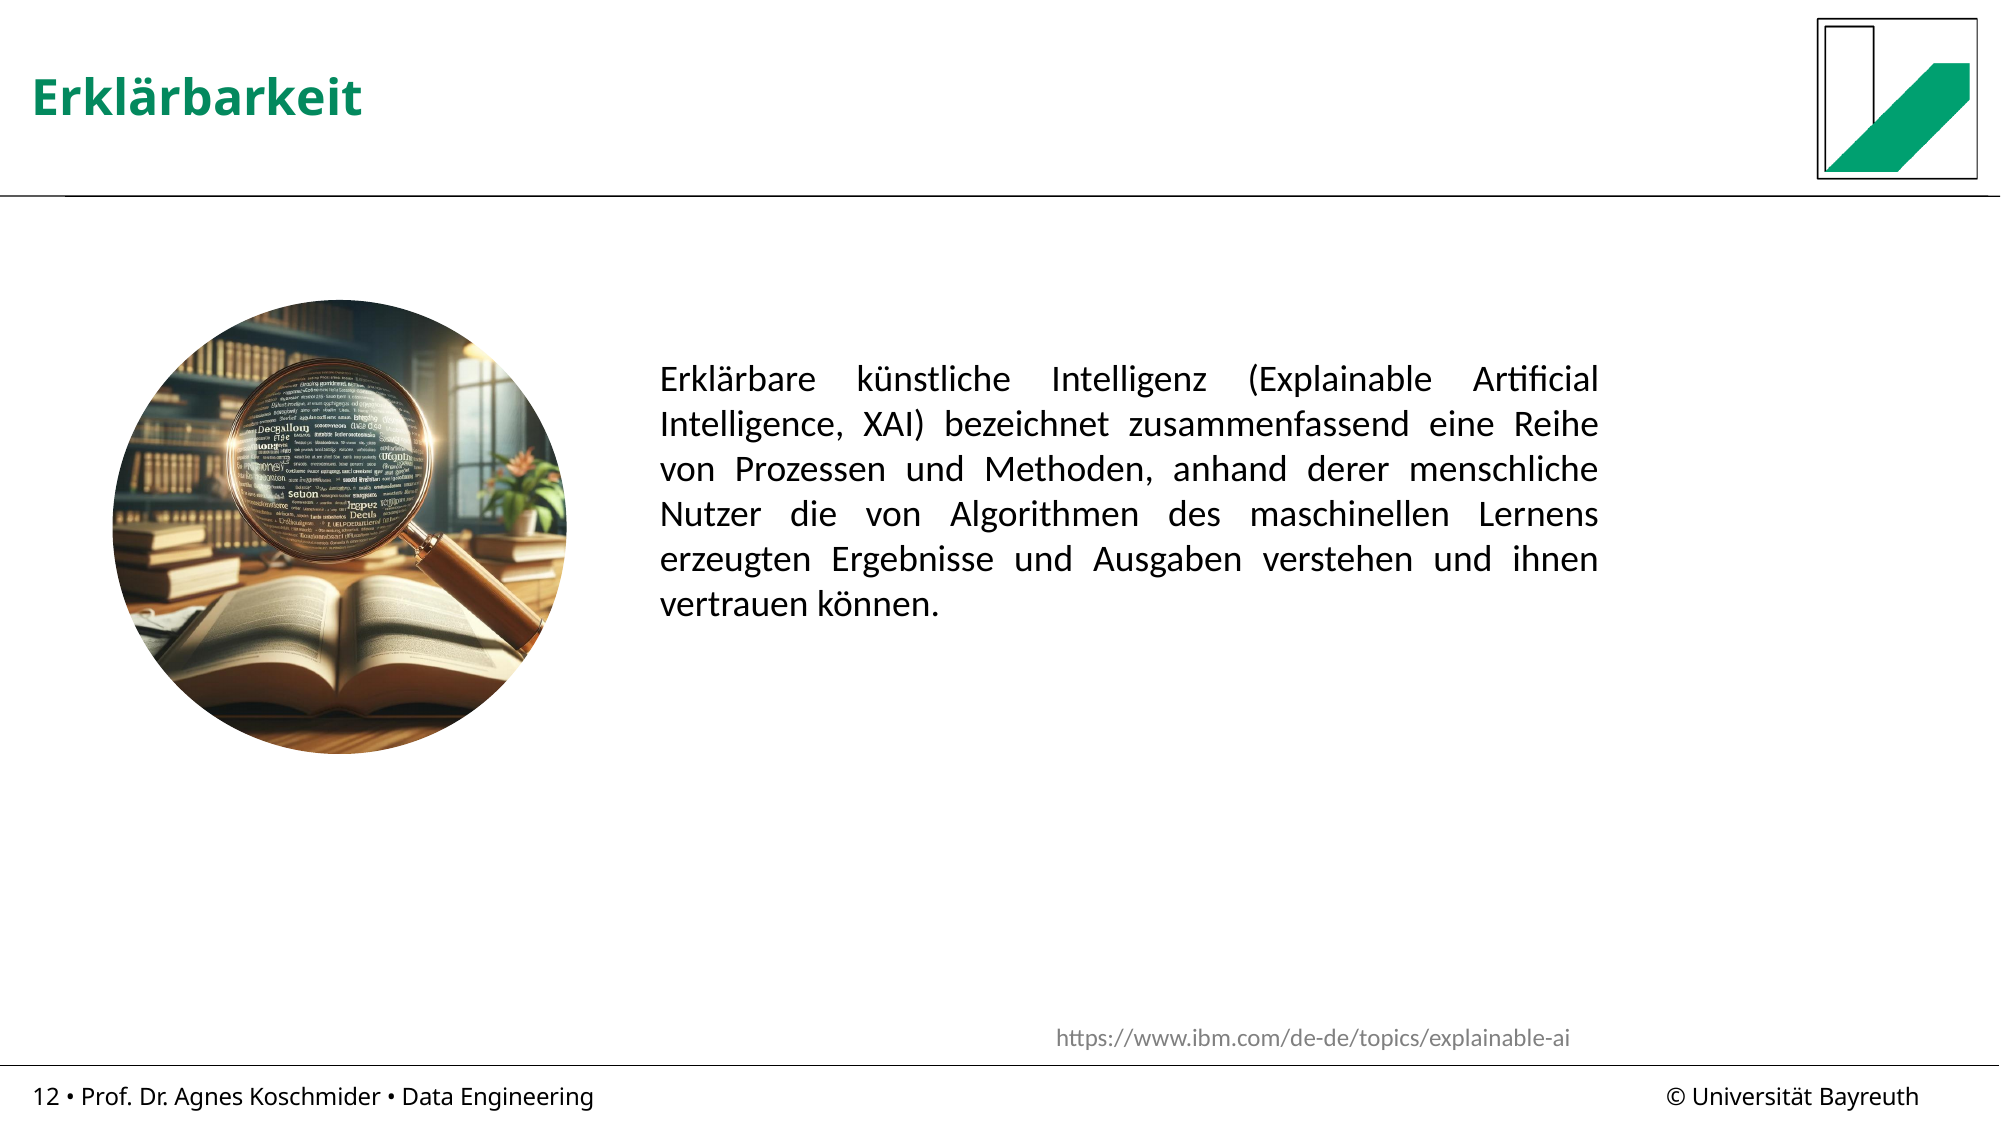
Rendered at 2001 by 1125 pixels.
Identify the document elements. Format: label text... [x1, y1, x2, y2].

picture [1816, 17, 1978, 180]
list Erklärbare künstliche Intelligenz (Explainable Artificial Intelligence, XAI) bezeichnet zusammenfassend eine Reihe von Prozessen und Methoden, anhand derer menschliche Nutzer die von Algorithmen des maschinellen Lernens erzeugten Ergebnisse und Ausgaben verstehen und ihnen vertrauen können. [659, 353, 1600, 627]
title Erklärbarkeit [31, 65, 1788, 126]
slide_number 12 • Prof. Dr. Agnes Koschmider • Data Engineering [26, 1081, 1000, 1111]
footer © Universität Bayreuth [1664, 1081, 1969, 1111]
picture [112, 299, 567, 755]
text_box https://www.ibm.com/de-de/topics/explainable-ai [1035, 1013, 2000, 1059]
